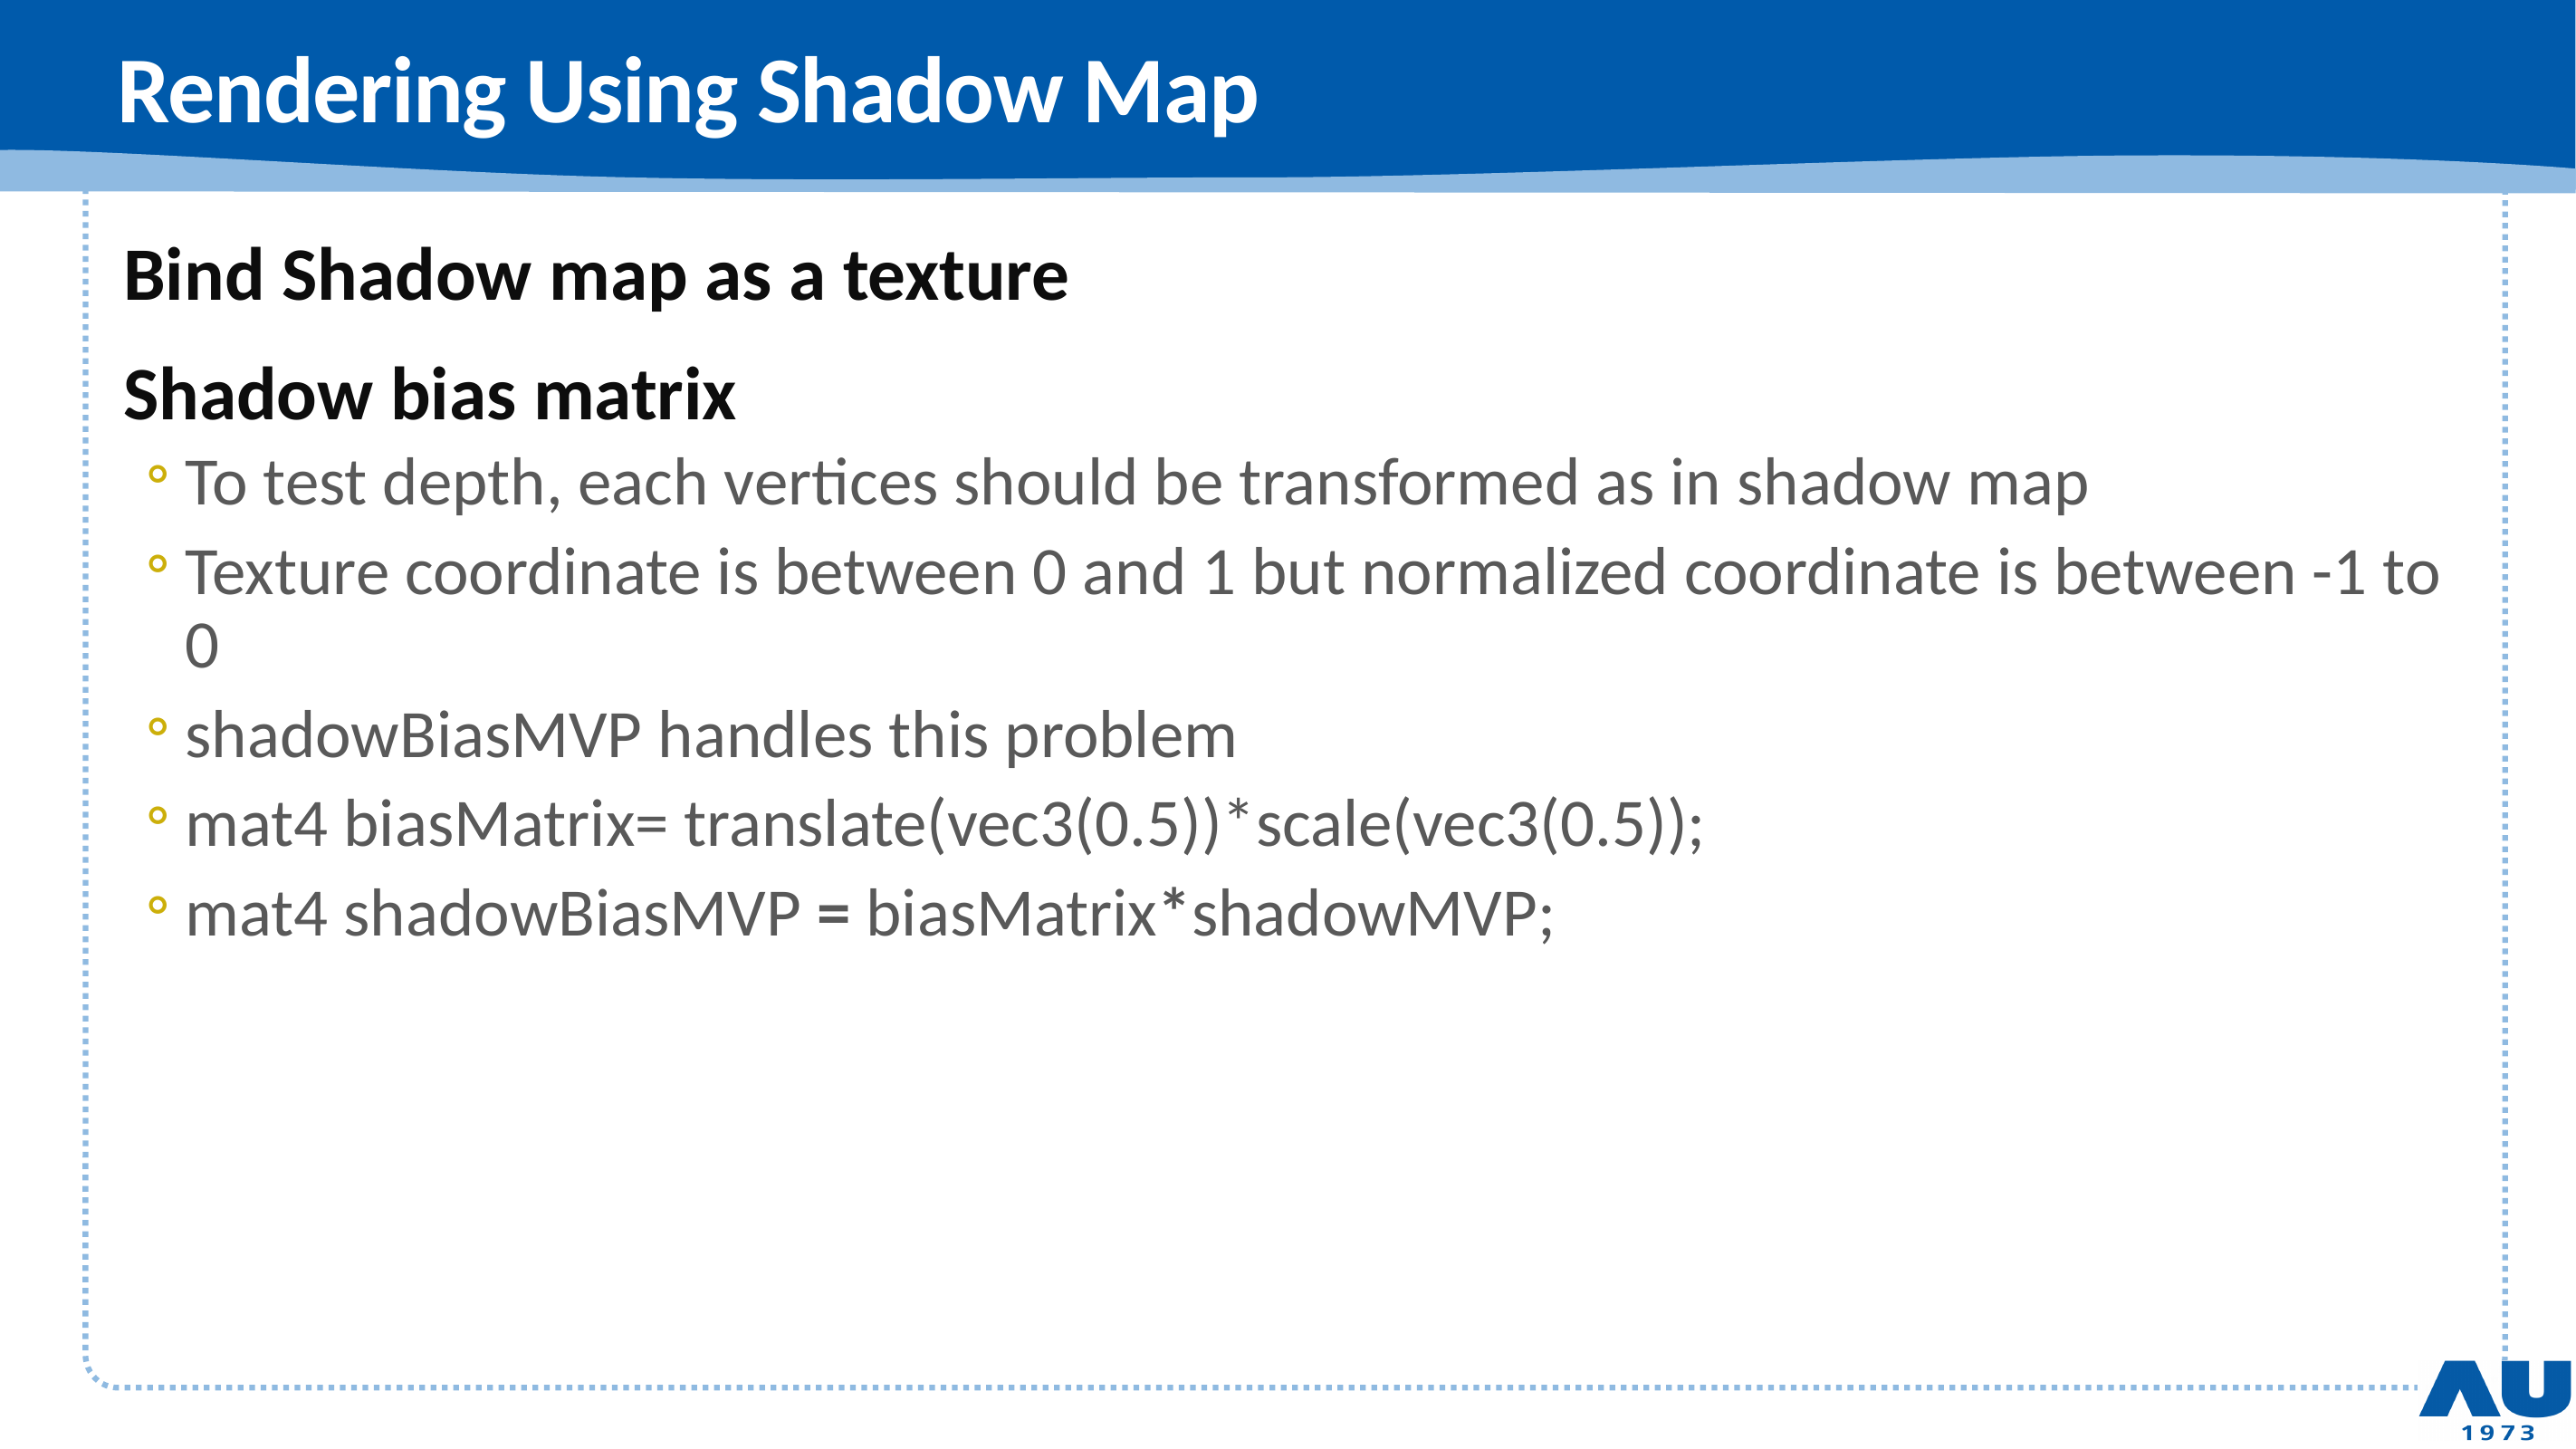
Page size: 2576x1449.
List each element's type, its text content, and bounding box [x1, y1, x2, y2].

list Bind Shadow map as a texture Shadow bias matrix To test depth, each vertices should be transformed as in shadow map Texture coordinate is between 0 and 1 but normalized coordinate is between -1 to 0 shadowBiasMVP handles this problem mat4 biasMatrix= translate(vec3(0.5))*scale(vec3(0.5)); mat4 shadowBiasMVP = biasMatrix*shadowMVP; [103, 228, 2486, 1388]
title Rendering Using Shadow Map [103, 18, 2486, 169]
picture [2418, 1360, 2571, 1441]
